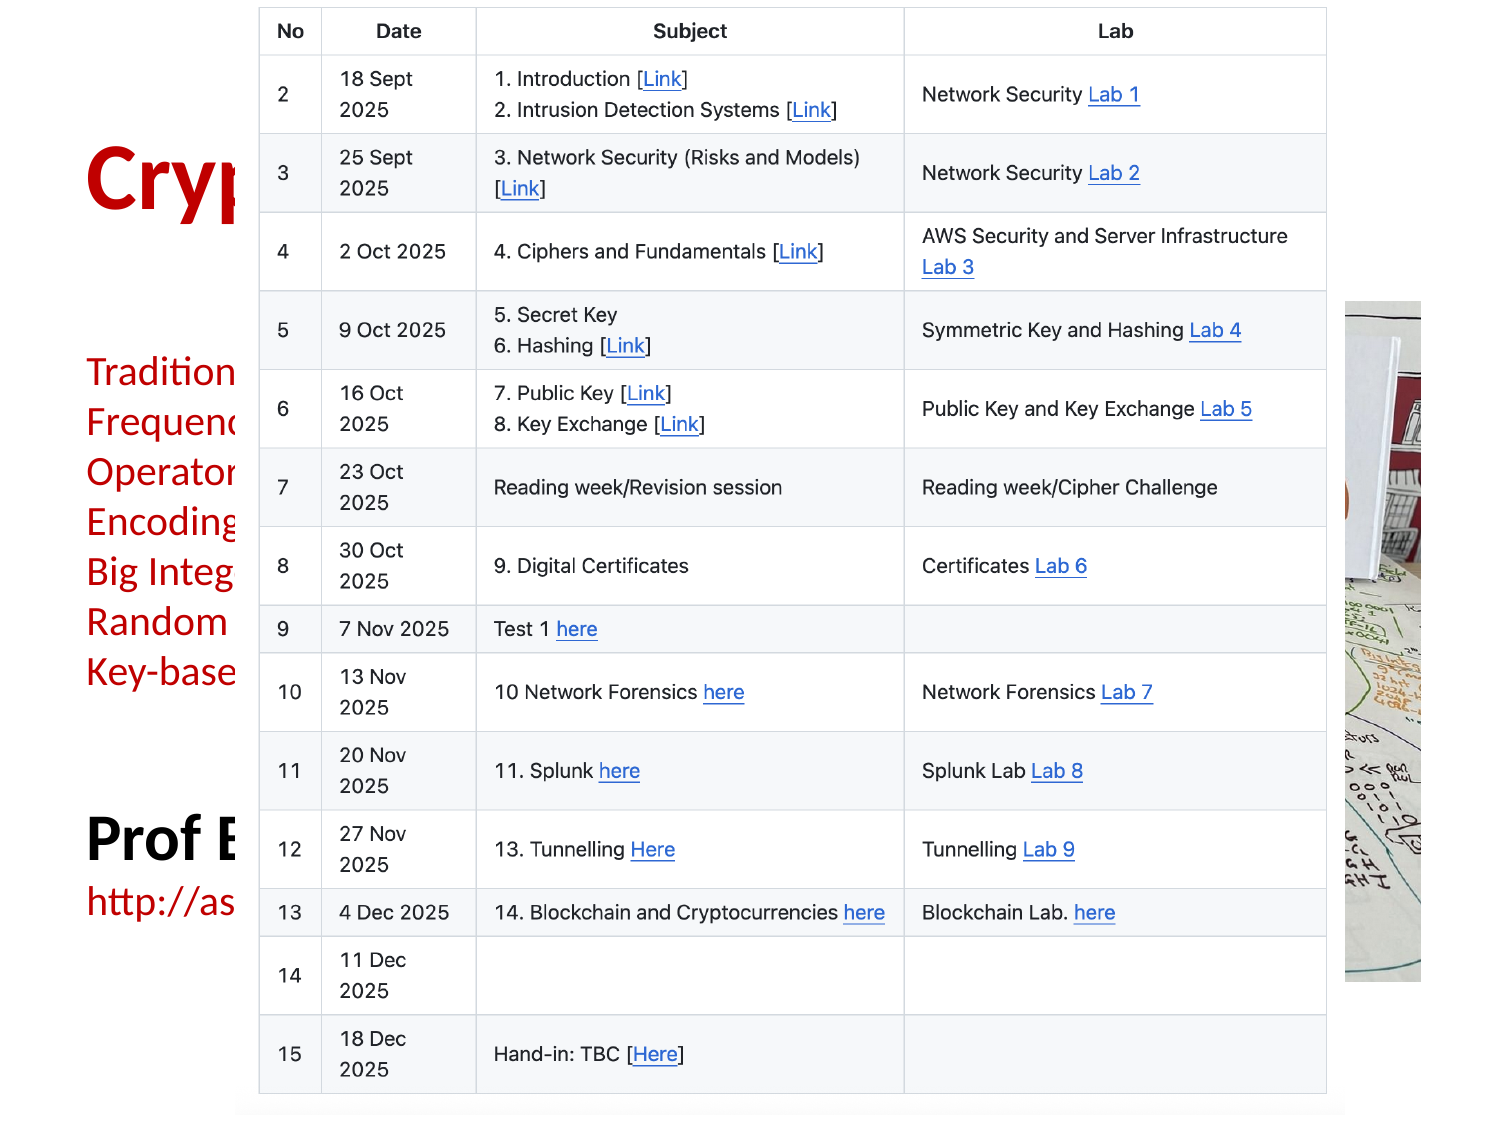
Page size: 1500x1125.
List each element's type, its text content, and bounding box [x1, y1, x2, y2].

title Cryptography Fundamentals Traditional ciphers. Frequency Analysis. Operators and GCD. Encoding. Big Integers. Random Numbers. Key-based Encryption. Prof Bill Buchanan http://asecuritysite.com/cipher [78, 10, 235, 1077]
picture [235, 0, 1422, 1115]
